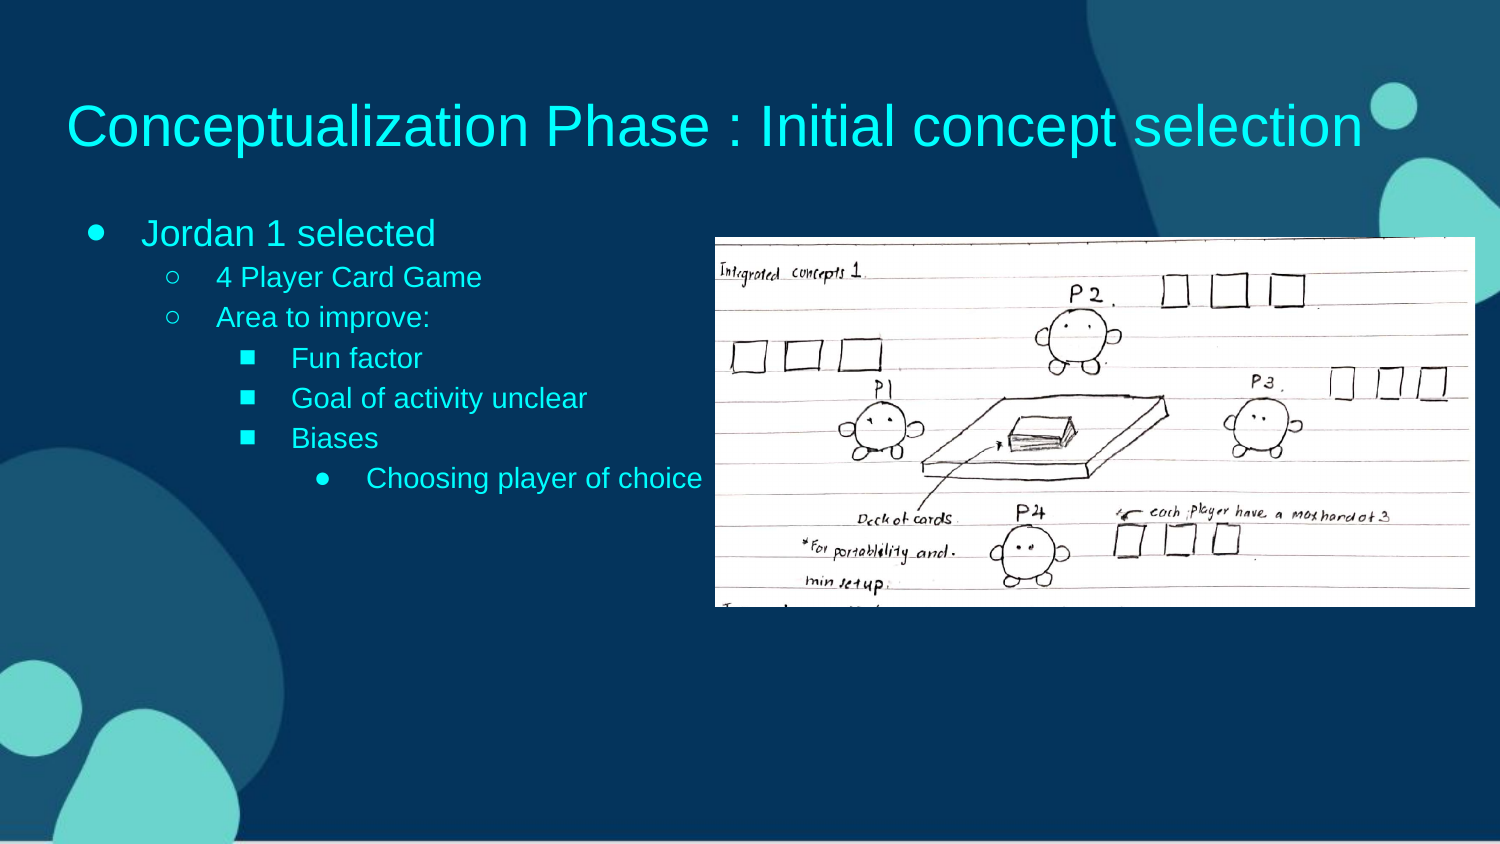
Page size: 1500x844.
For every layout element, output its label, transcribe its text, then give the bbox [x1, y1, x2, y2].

list Jordan 1 selected 4 Player Card Game Area to improve: Fun factor Goal of activity unclear Biases Choosing player of choice [51, 186, 879, 825]
picture [0, 0, 1500, 844]
title Conceptualization Phase : Initial concept selection [51, 72, 1449, 167]
